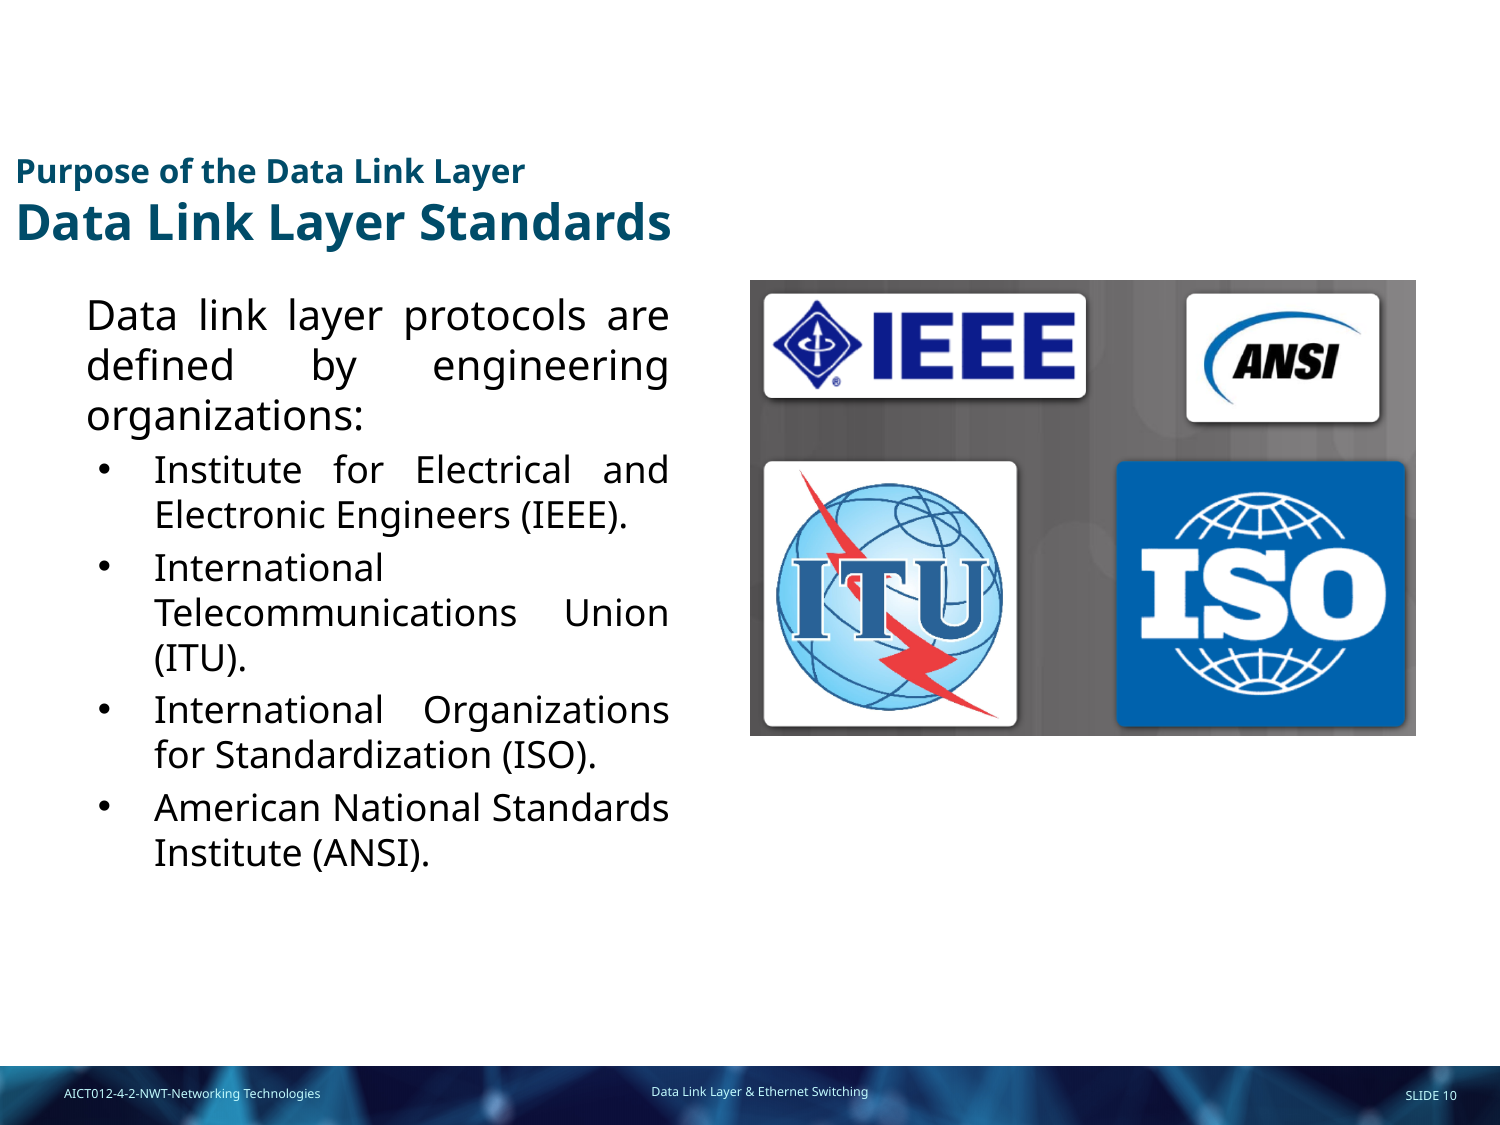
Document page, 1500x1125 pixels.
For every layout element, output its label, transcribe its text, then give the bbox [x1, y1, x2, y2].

title Purpose of the Data Link Layer Data Link Layer Standards [0, 140, 1369, 261]
list Data link layer protocols are defined by engineering organizations: Institute for Electrical and Electronic Engineers (IEEE). International Telecommunications Union (ITU). International Organizations for Standardization (ISO). American National Standards Institute (ANSI). [70, 280, 686, 786]
picture [0, 1066, 1500, 1125]
picture [749, 280, 1416, 736]
